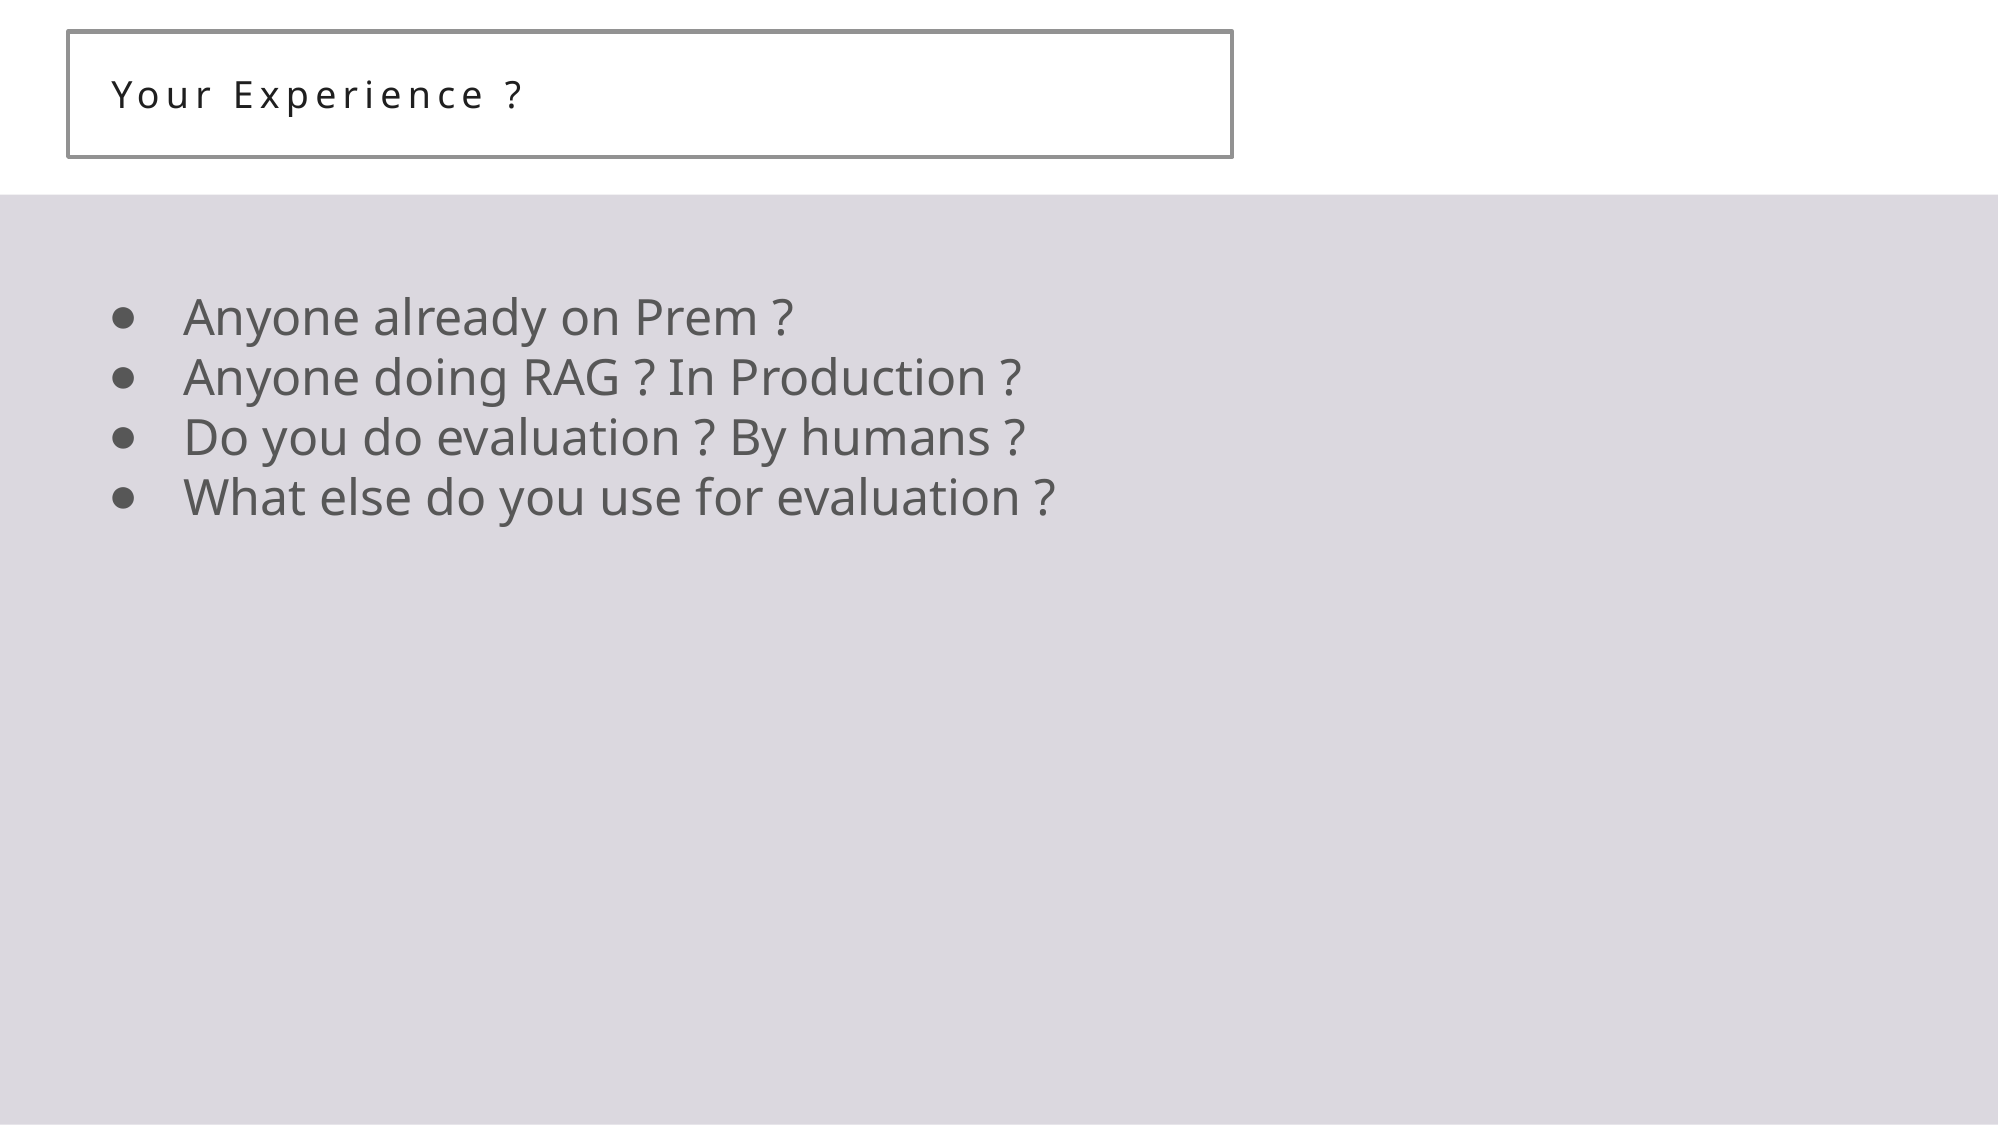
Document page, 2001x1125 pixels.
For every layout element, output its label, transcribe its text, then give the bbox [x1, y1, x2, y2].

title Your Experience ? [91, 51, 1218, 137]
list Anyone already on Prem ? Anyone doing RAG ? In Production ? Do you do evaluation ? By humans ? What else do you use for evaluation ? [68, 269, 1932, 1000]
